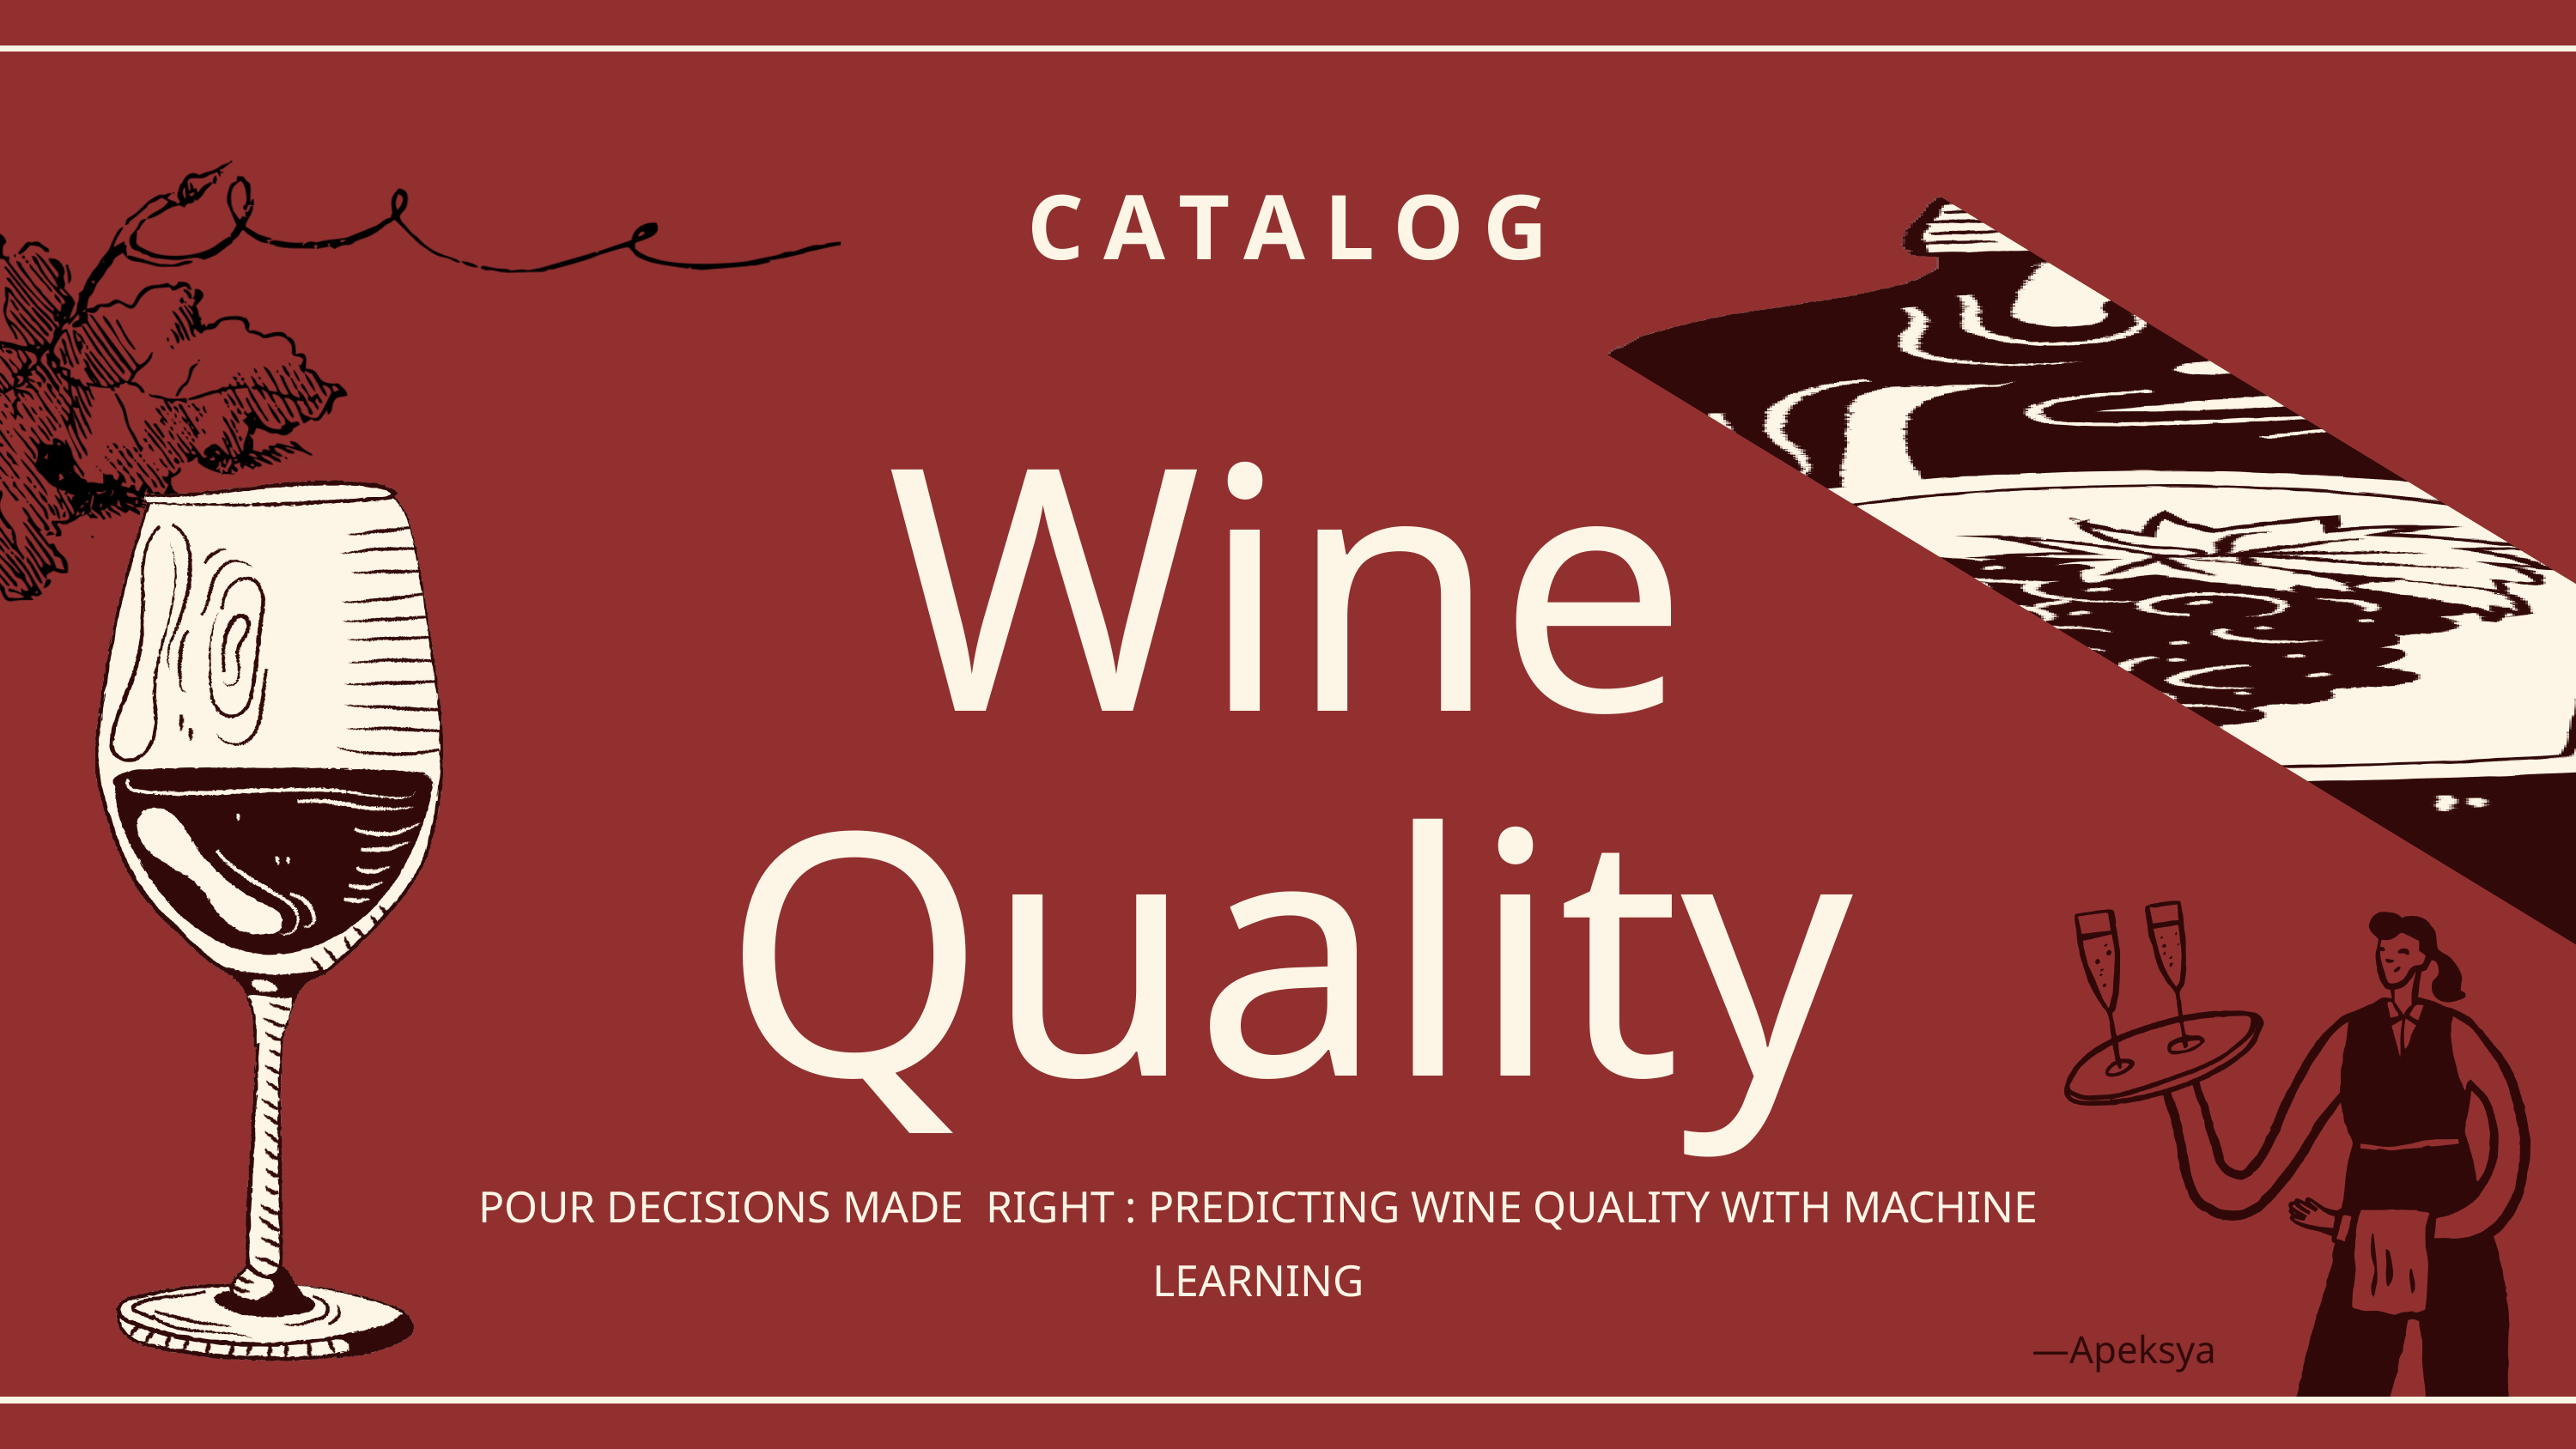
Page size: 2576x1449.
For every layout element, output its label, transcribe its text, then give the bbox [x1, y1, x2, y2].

text_box [94, 479, 444, 1362]
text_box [0, 45, 2576, 52]
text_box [0, 1396, 2576, 1404]
text_box —Apeksya [1238, 1319, 2216, 1372]
text_box CATALOG [1005, 152, 1571, 278]
text_box [1555, 61, 2576, 945]
text_box POUR DECISIONS MADE RIGHT : PREDICTING WINE QUALITY WITH MACHINE LEARNING [453, 1157, 2064, 1306]
text_box [2063, 900, 2531, 1394]
text_box Wine Quality [453, 413, 2123, 1144]
text_box [0, 154, 841, 663]
